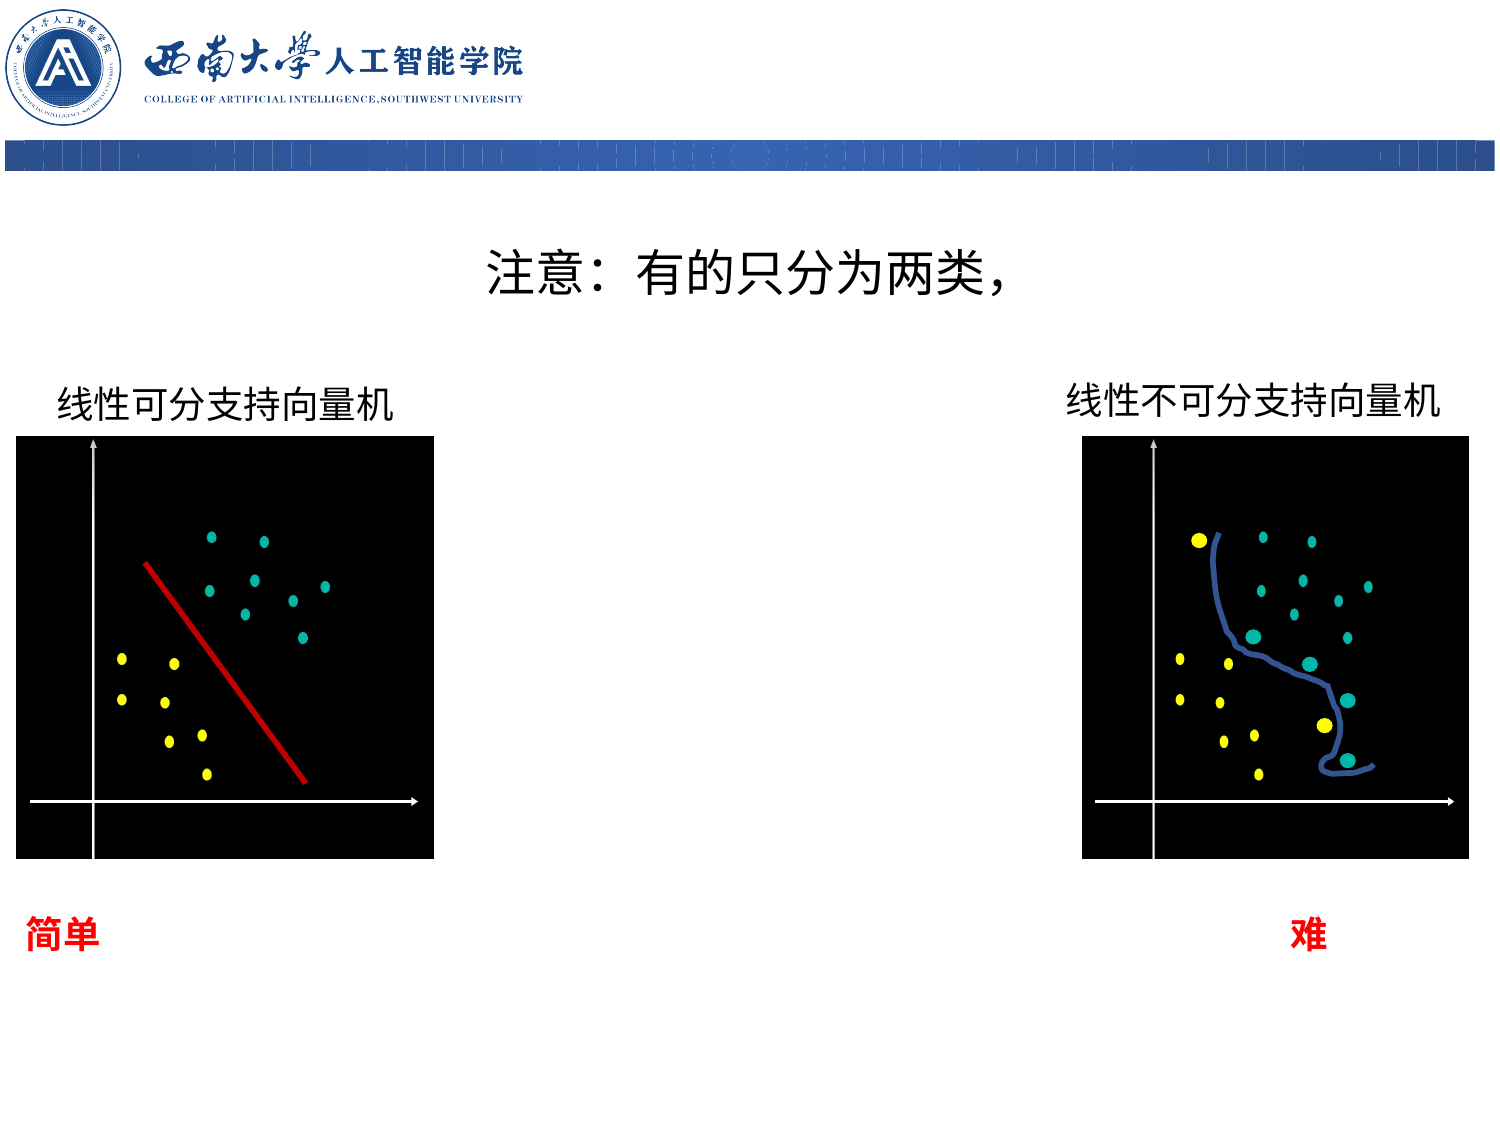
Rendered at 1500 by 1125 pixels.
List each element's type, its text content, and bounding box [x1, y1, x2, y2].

picture [16, 436, 434, 859]
text_box [4, 139, 1496, 172]
picture [5, 9, 523, 126]
text_box 简单 [10, 903, 116, 963]
text_box 注意：有的只分为两类， [470, 234, 1076, 310]
picture [1082, 436, 1469, 859]
text_box 线性可分支持向量机 [41, 373, 409, 434]
text_box 线性不可分支持向量机 [1050, 369, 1456, 430]
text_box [144, 562, 306, 784]
text_box 难 [1275, 903, 1343, 963]
